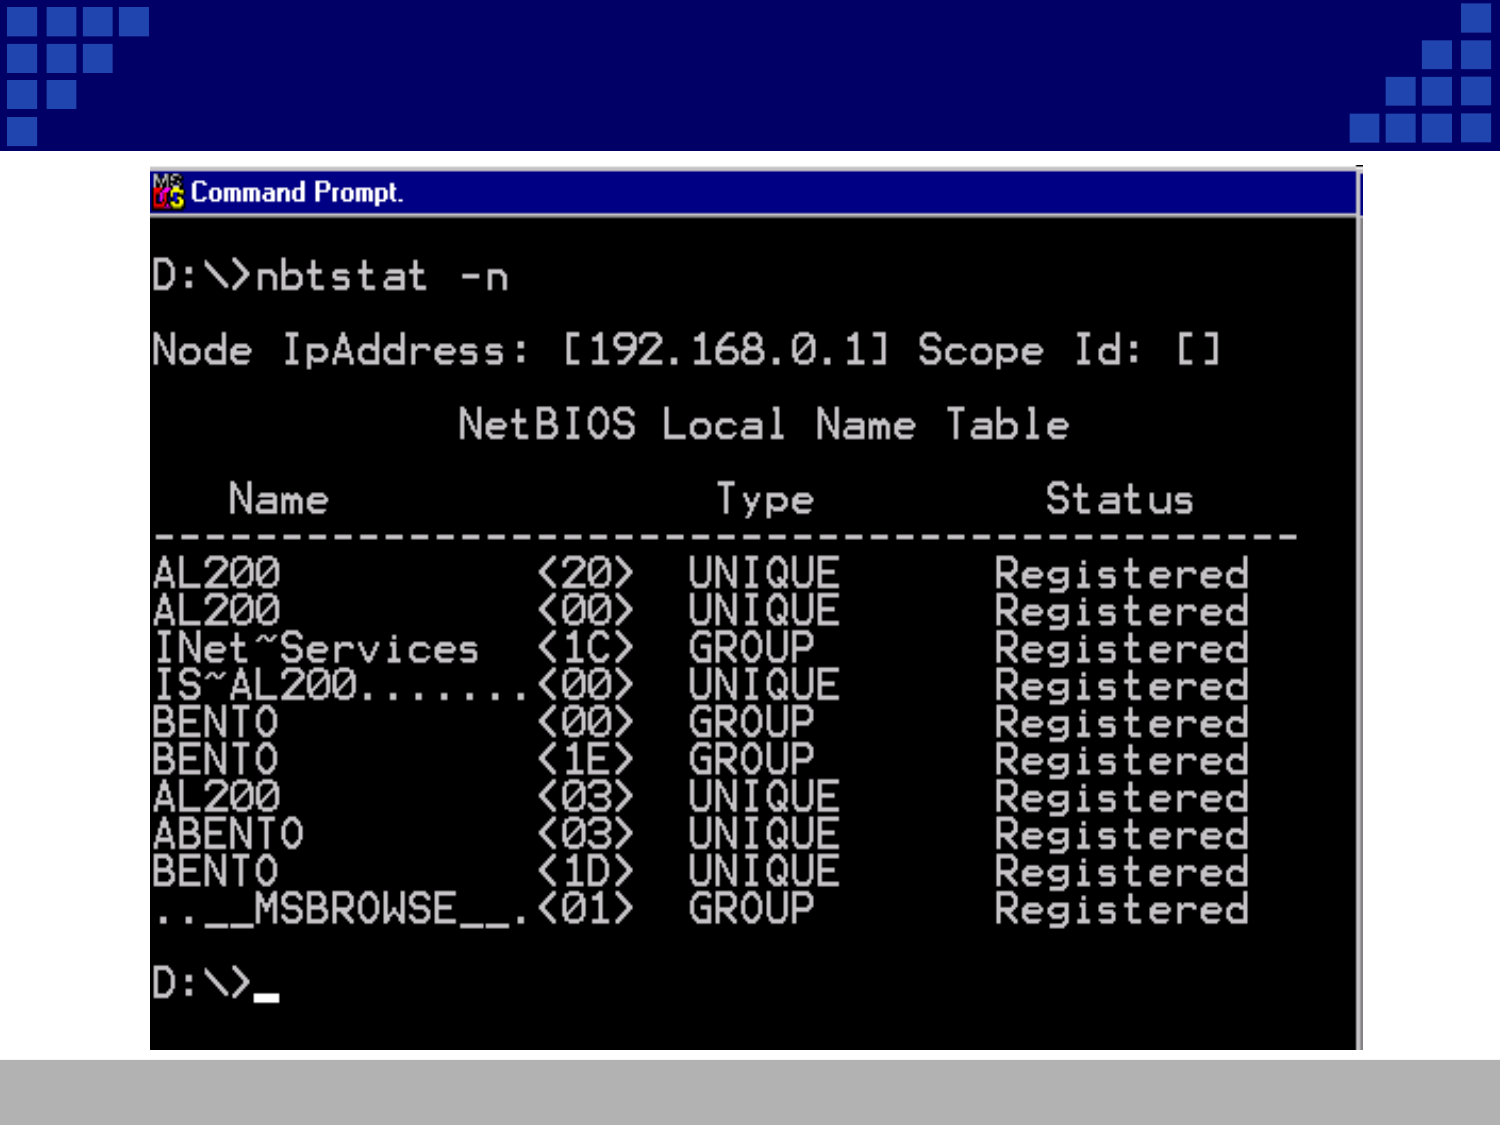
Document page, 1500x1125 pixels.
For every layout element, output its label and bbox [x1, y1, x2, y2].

text_box [0, 1059, 1500, 1125]
list [149, 164, 1363, 1051]
